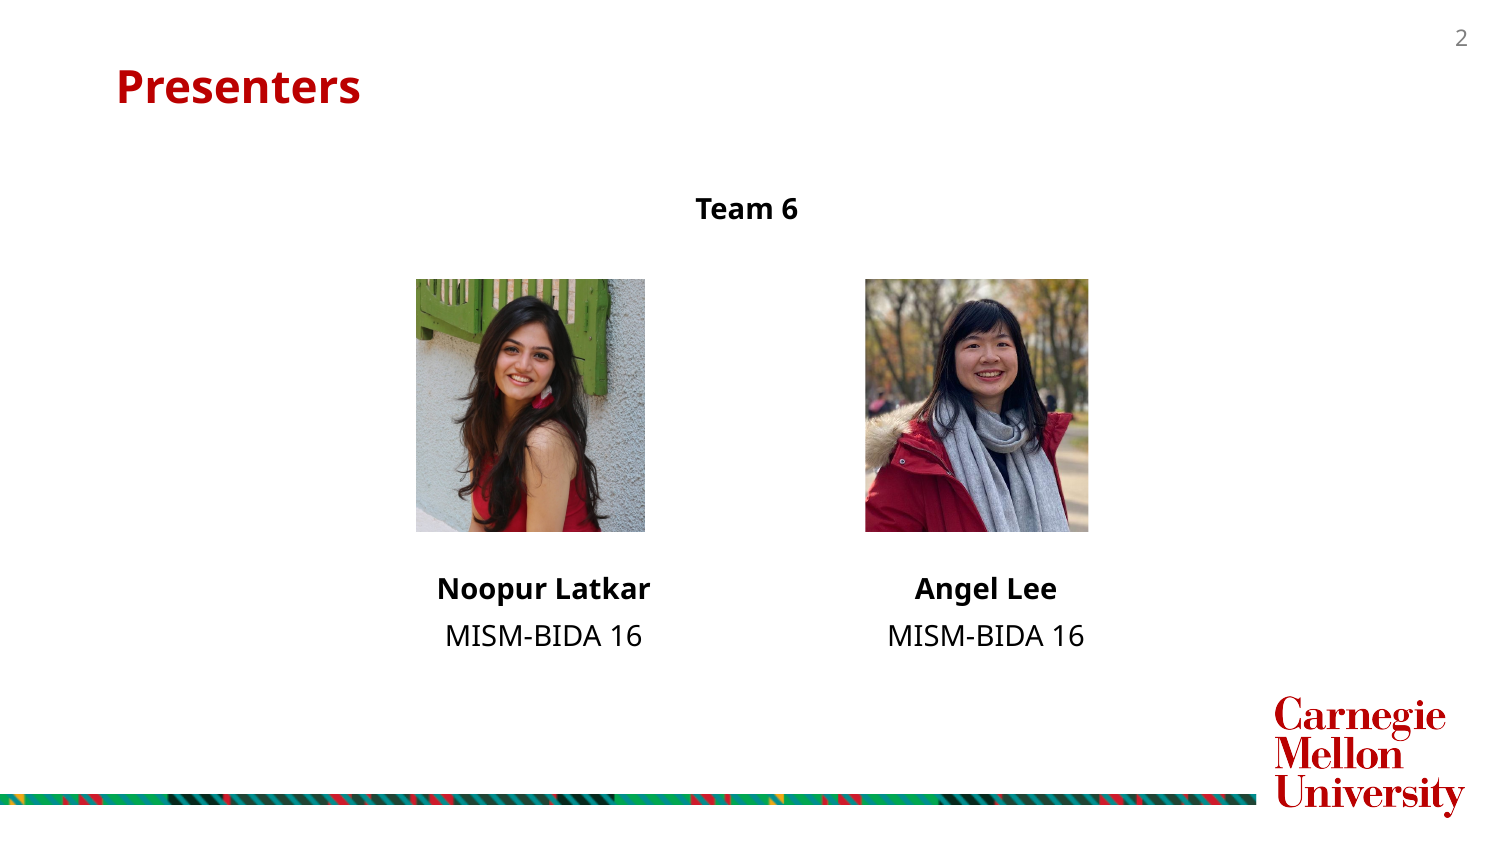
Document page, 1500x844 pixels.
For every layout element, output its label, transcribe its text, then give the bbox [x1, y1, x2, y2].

picture [416, 278, 645, 532]
list Noopur Latkar MISM-BIDA 16 [416, 562, 671, 713]
picture [0, 794, 1257, 805]
picture [1275, 696, 1465, 818]
text_box Team 6 [680, 175, 818, 241]
picture [865, 278, 1089, 532]
list Angel Lee MISM-BIDA 16 [848, 562, 1124, 713]
title Presenters [100, 50, 1254, 215]
